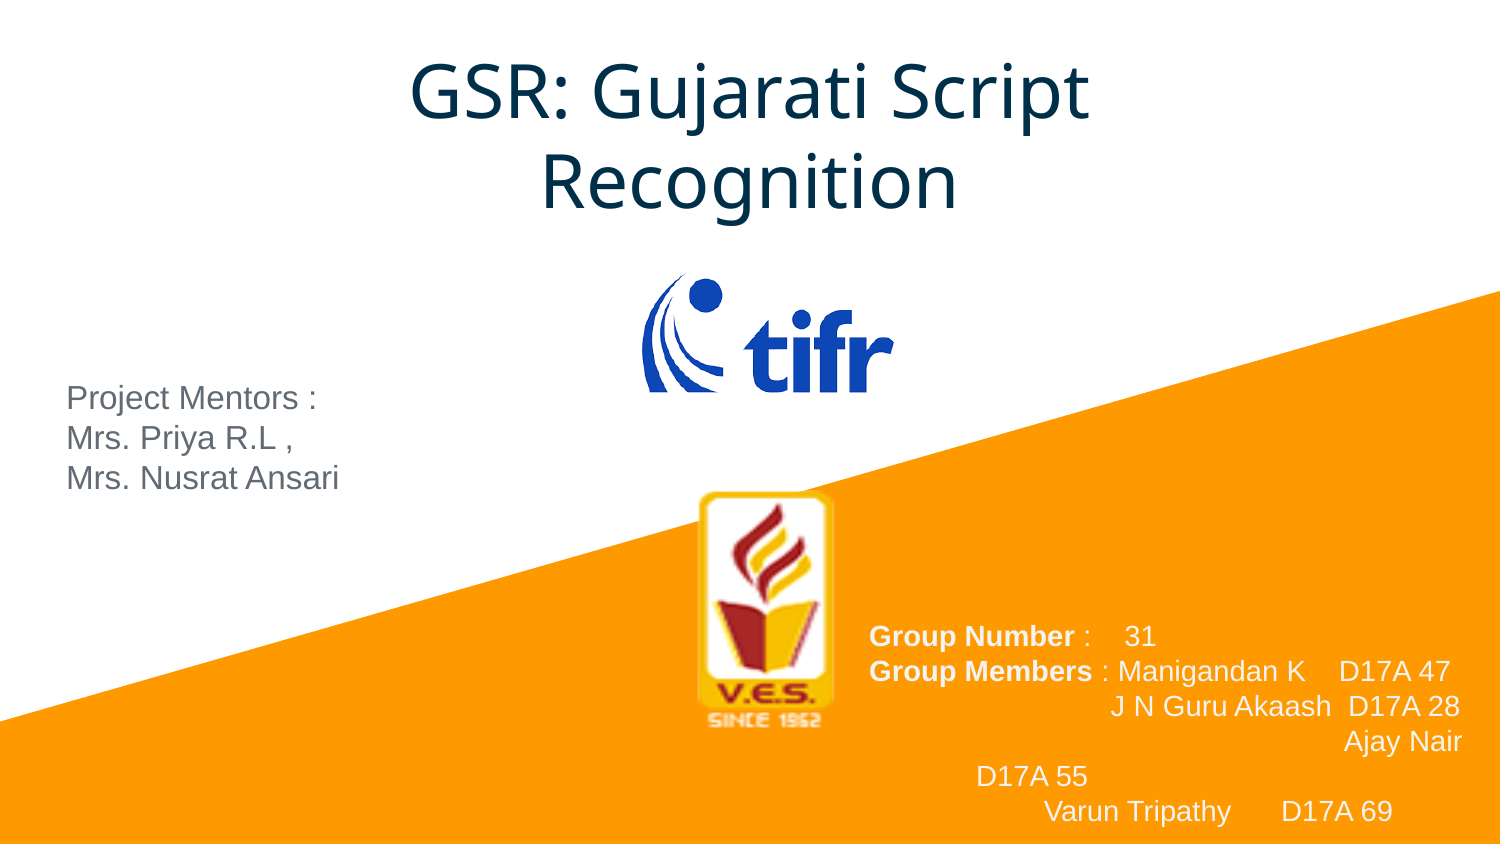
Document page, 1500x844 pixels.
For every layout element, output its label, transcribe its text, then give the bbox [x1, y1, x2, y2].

picture [634, 264, 900, 399]
title GSR: Gujarati Script Recognition [51, 28, 1449, 350]
picture [690, 487, 844, 735]
text_box Group Number : 31 Group Members : Manigandan K D17A 47 J N Guru Akaash D17A 28 Ajay Nair D17A 55 Varun Tripathy D17A 69 [854, 602, 1484, 844]
subtitle Project Mentors : Mrs. Priya R.L , Mrs. Nusrat Ansari [51, 361, 748, 483]
